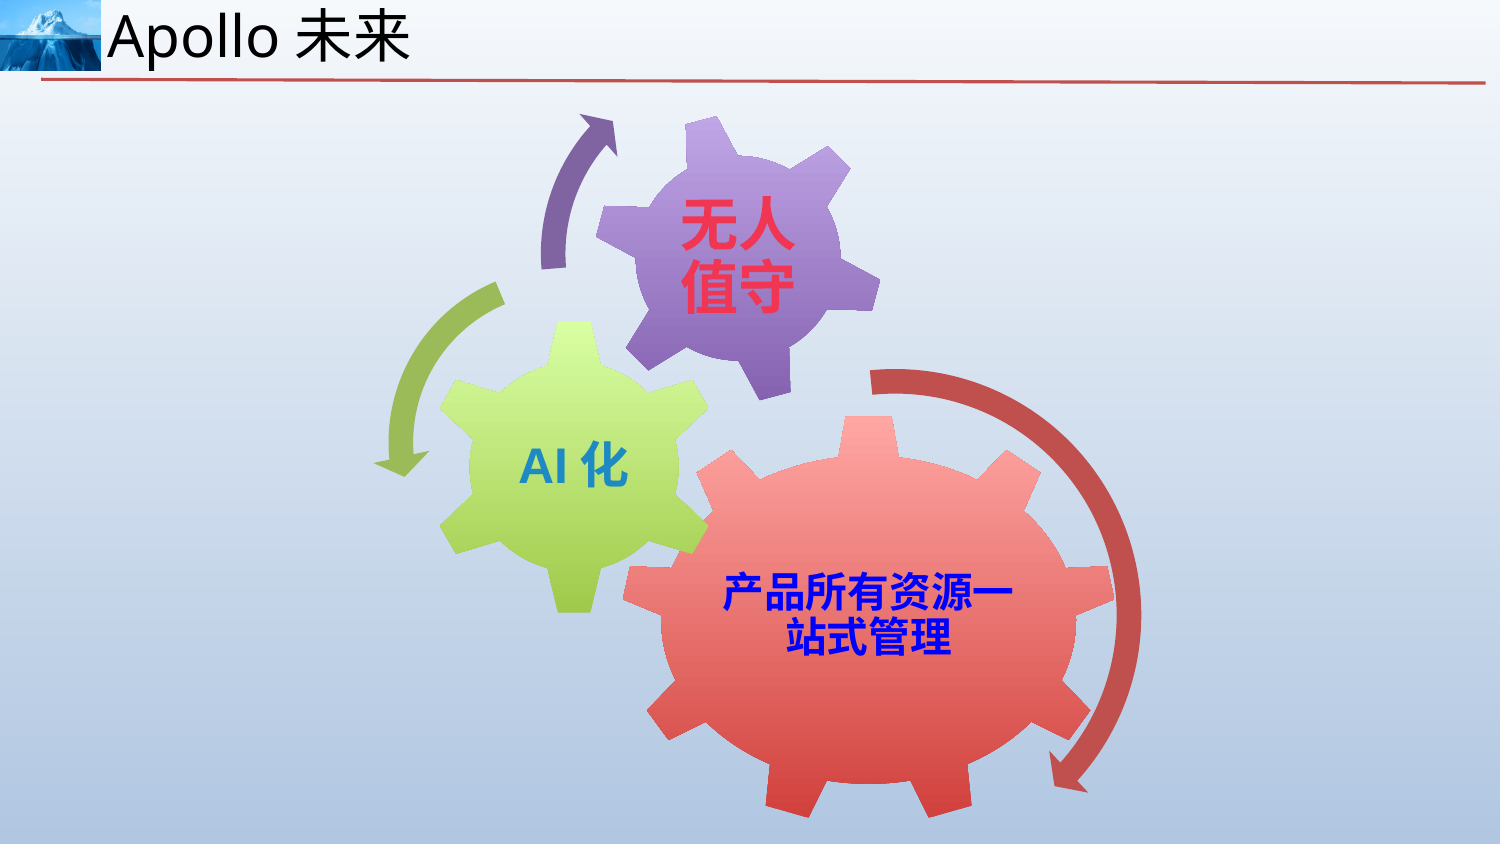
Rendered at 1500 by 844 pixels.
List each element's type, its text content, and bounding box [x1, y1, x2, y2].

text_box Apollo未来 [88, 0, 987, 79]
picture [0, 0, 88, 71]
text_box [40, 79, 111, 84]
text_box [111, 78, 1334, 826]
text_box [1334, 79, 1486, 84]
